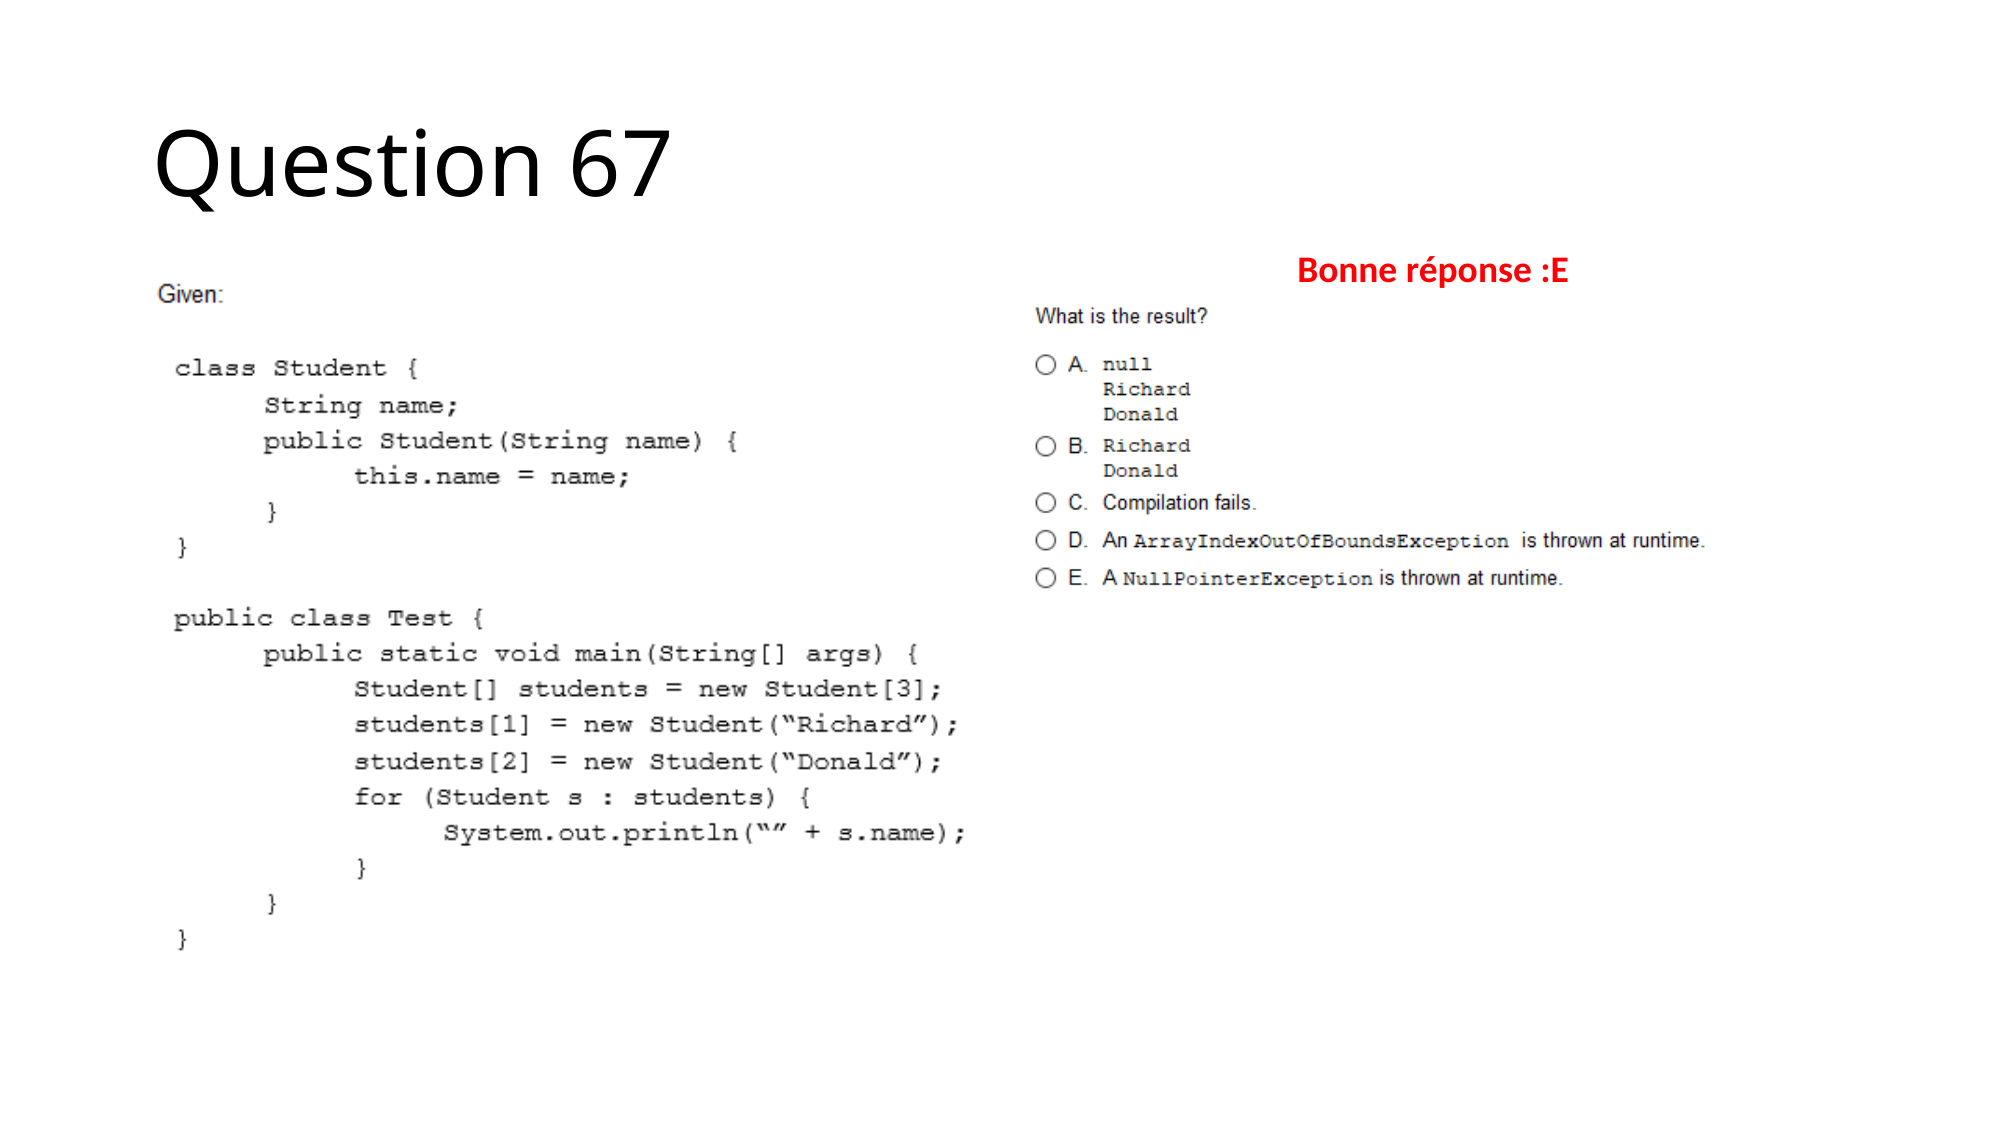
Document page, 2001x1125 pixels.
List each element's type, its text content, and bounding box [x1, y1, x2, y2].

title Question 67 [137, 58, 1863, 276]
text_box Bonne réponse :E [1282, 238, 1707, 298]
picture [1024, 300, 1722, 593]
picture [156, 277, 975, 958]
